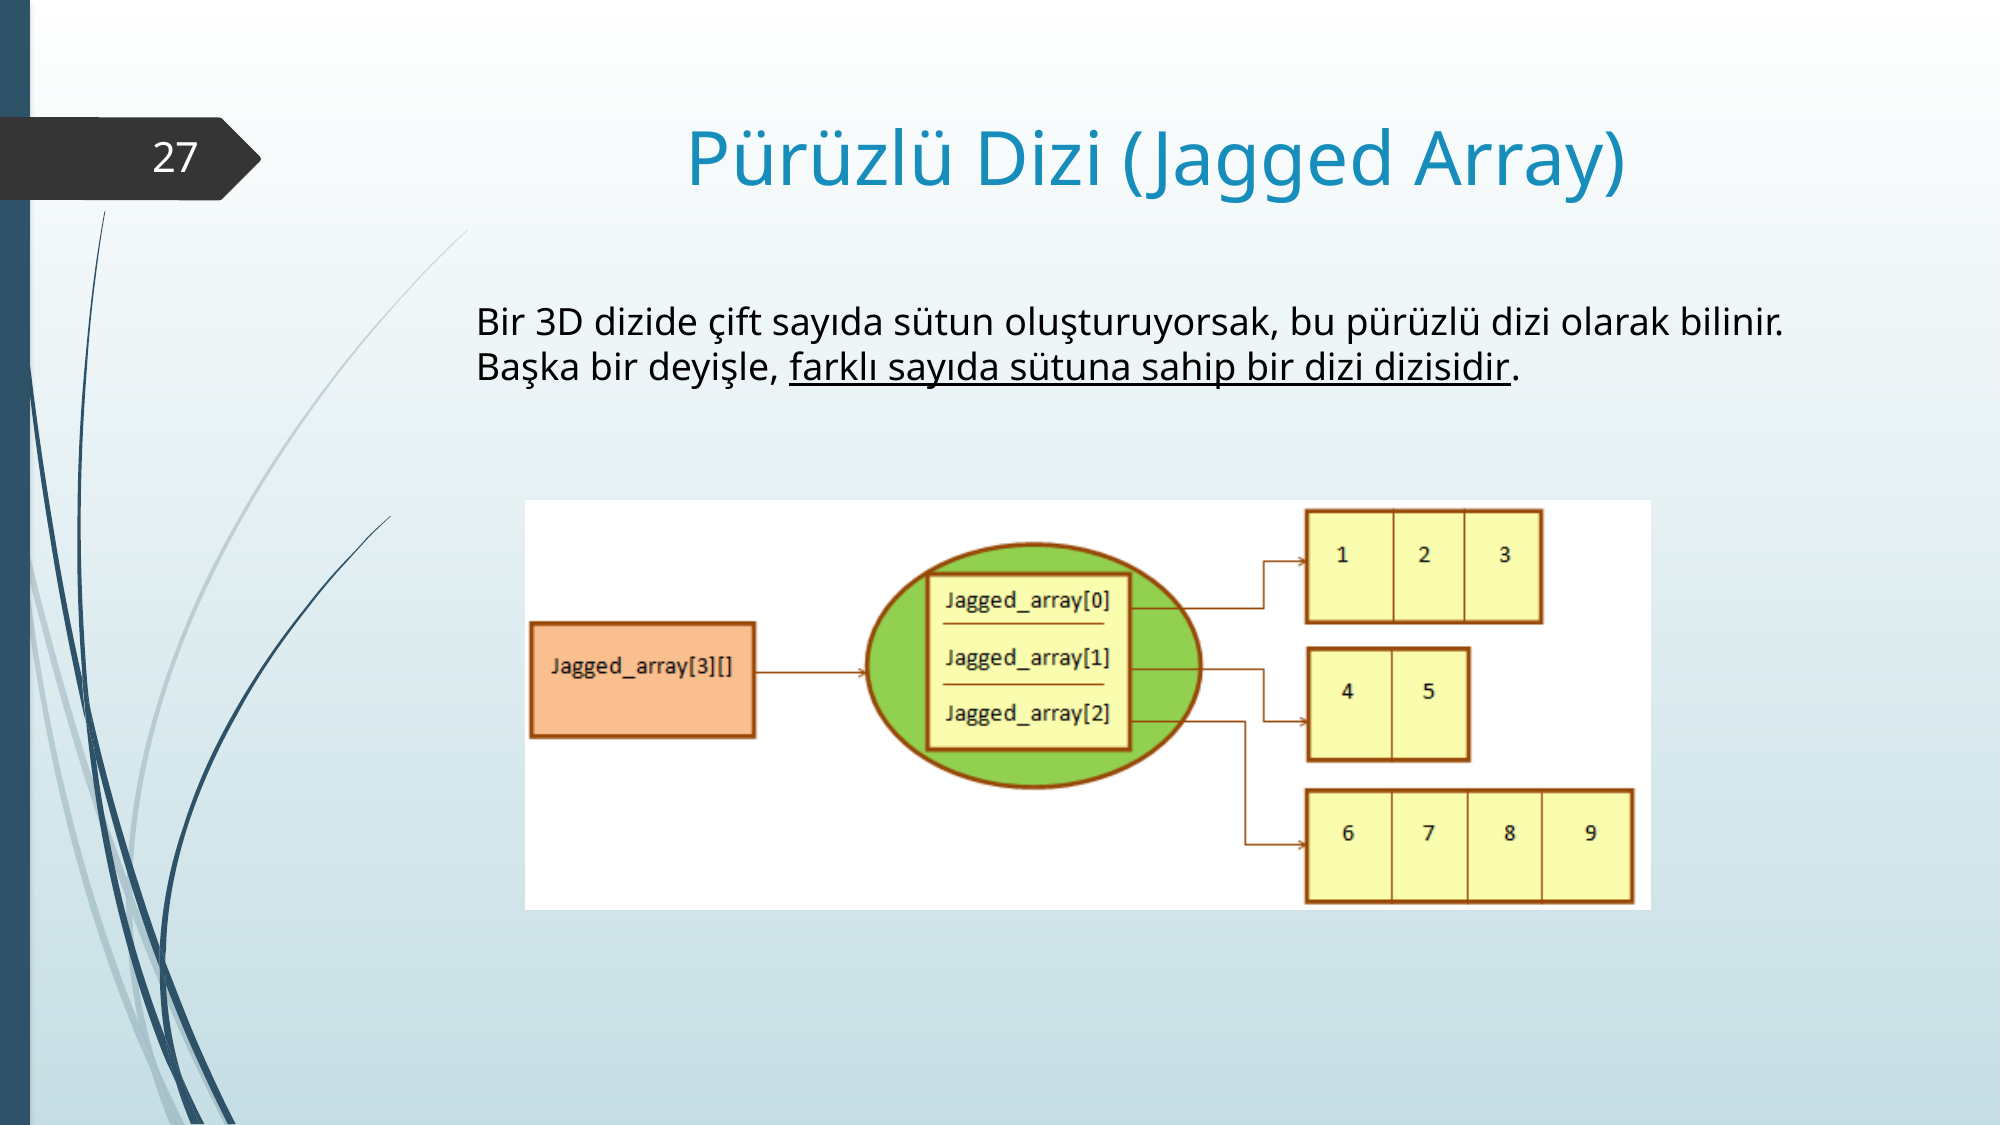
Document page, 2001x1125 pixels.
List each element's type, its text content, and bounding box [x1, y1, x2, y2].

slide_number 27 [87, 129, 216, 190]
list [525, 500, 1651, 911]
text_box Bir 3D dizide çift sayıda sütun oluşturuyorsak, bu pürüzlü dizi olarak bilinir. Başka bir deyişle, farklı sayıda sütuna sahip bir dizi dizisidir. [460, 290, 1806, 396]
title Pürüzlü Dizi (Jagged Array) [425, 102, 1888, 313]
